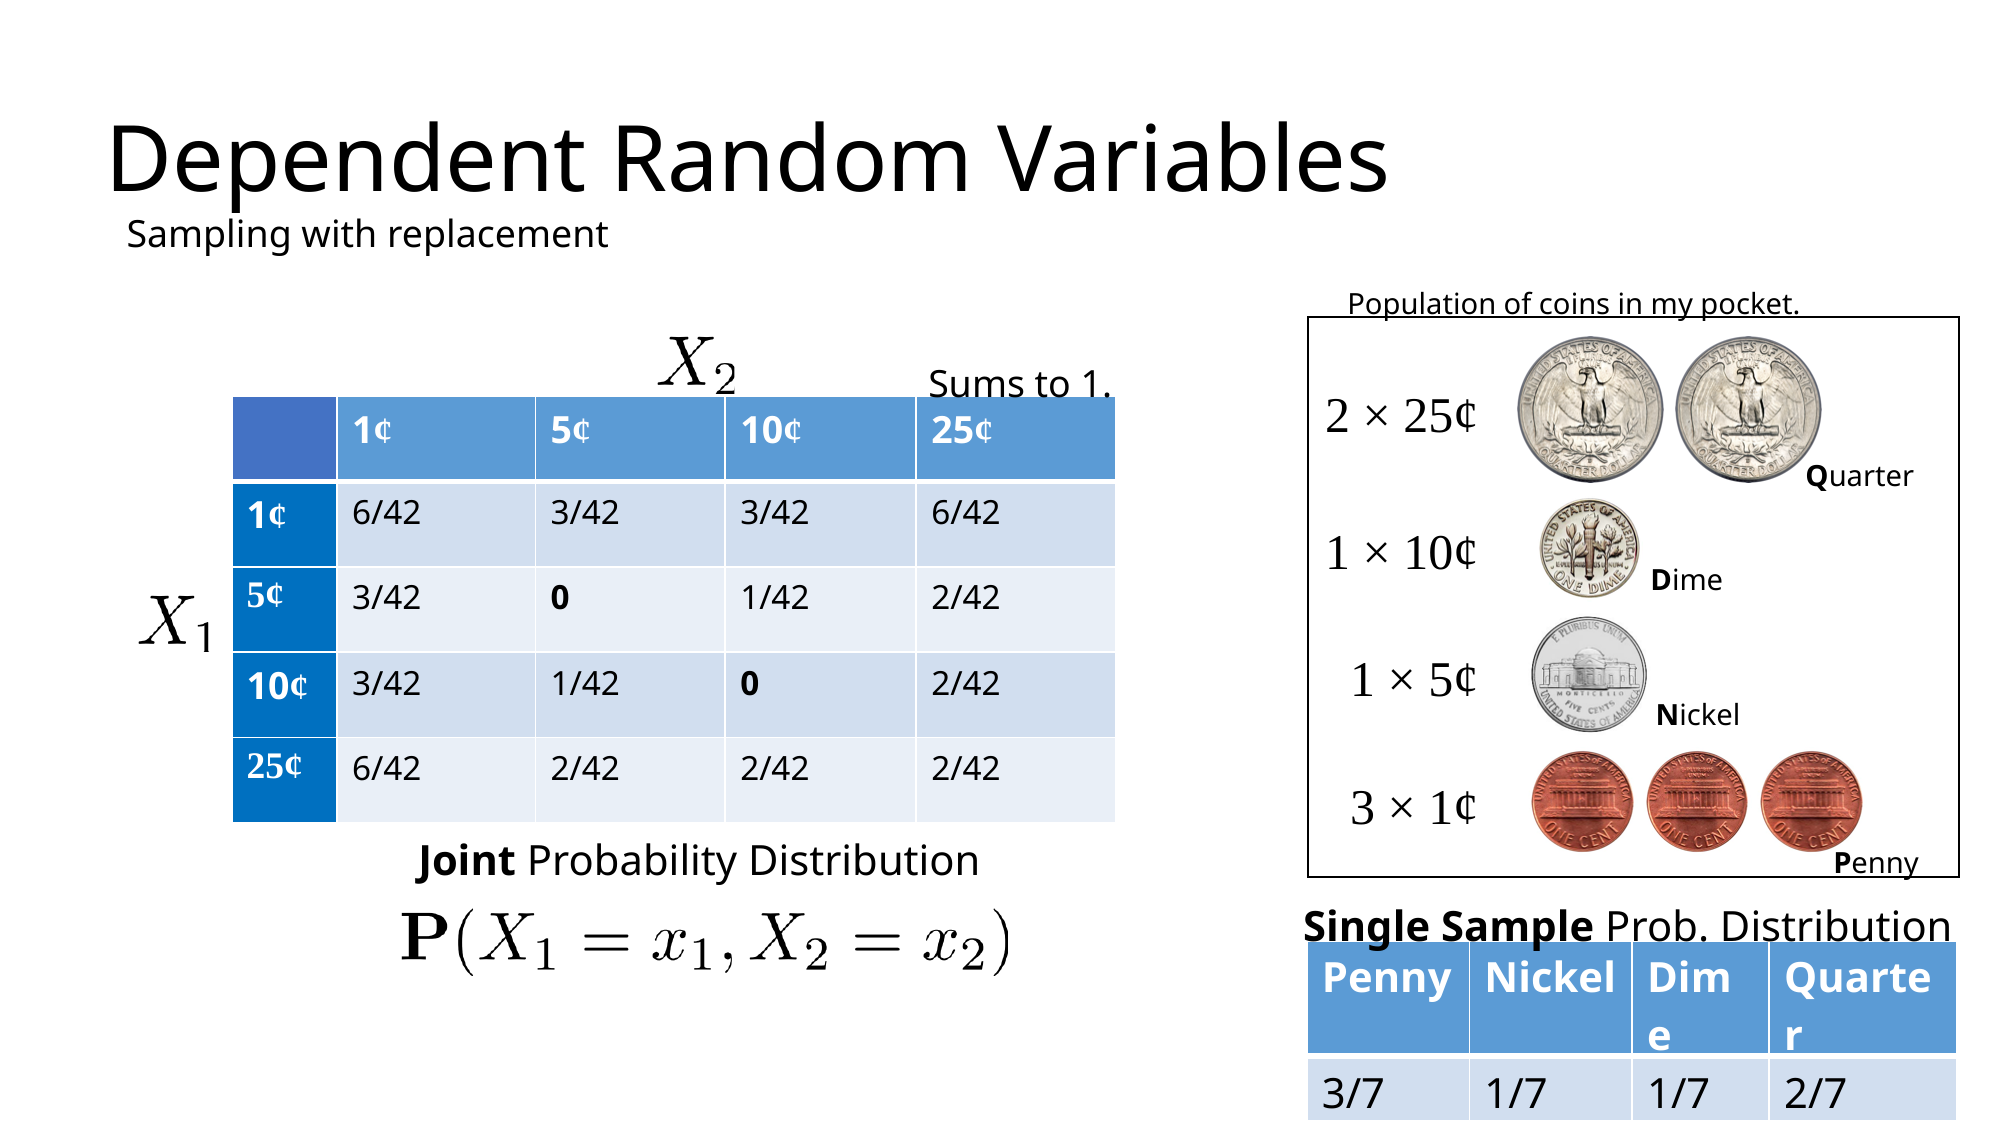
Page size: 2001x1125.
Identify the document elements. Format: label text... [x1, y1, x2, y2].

table_header Penny [1308, 958, 1469, 1053]
table_cell 3/42 [338, 653, 535, 737]
text_box Single Sample Prob. Distribution [1288, 892, 1978, 958]
table_header 5¢ [536, 397, 724, 479]
text_box Sums to 1. [913, 352, 1128, 412]
table_cell 2/42 [726, 738, 915, 822]
table_header Nickel [1470, 958, 1631, 1053]
table_cell 1/42 [536, 653, 724, 737]
table_cell 3/42 [338, 568, 535, 651]
table_cell 2/42 [917, 653, 1115, 737]
text_box Sampling with replacement [111, 203, 625, 263]
table_cell 6/42 [917, 484, 1115, 566]
table_header Dime [1633, 958, 1768, 1053]
table_cell 3/7 [1308, 1059, 1469, 1120]
table_cell 1/7 [1470, 1059, 1631, 1120]
table_cell 3/42 [536, 484, 724, 566]
table_cell 2/42 [536, 738, 724, 822]
table_cell 0 [536, 568, 724, 651]
table_header 1¢ [338, 397, 535, 479]
table_cell 5¢ [233, 568, 336, 651]
table_cell 1/42 [726, 568, 915, 651]
table_cell 25¢ [233, 738, 336, 822]
table_cell 10¢ [233, 653, 336, 737]
table_cell 0 [726, 653, 915, 737]
table_header 10¢ [726, 397, 915, 479]
table_cell 2/7 [1770, 1059, 1956, 1120]
picture [401, 908, 1008, 976]
table_cell 6/42 [338, 738, 535, 822]
table_cell 1¢ [233, 484, 336, 566]
table_cell 6/42 [338, 484, 535, 566]
table_cell 3/42 [726, 484, 915, 566]
table_header [233, 397, 336, 479]
picture [657, 336, 735, 394]
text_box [1308, 278, 1959, 888]
table_header Quarter [1770, 958, 1956, 1053]
table_header 25¢ [917, 412, 1115, 479]
table_cell 2/42 [917, 738, 1115, 822]
picture [138, 595, 214, 652]
text_box Joint Probability Distribution [403, 826, 1007, 891]
table_cell 2/42 [917, 568, 1115, 651]
title Dependent Random Variables [90, 52, 1863, 271]
table_cell 1/7 [1633, 1059, 1768, 1120]
